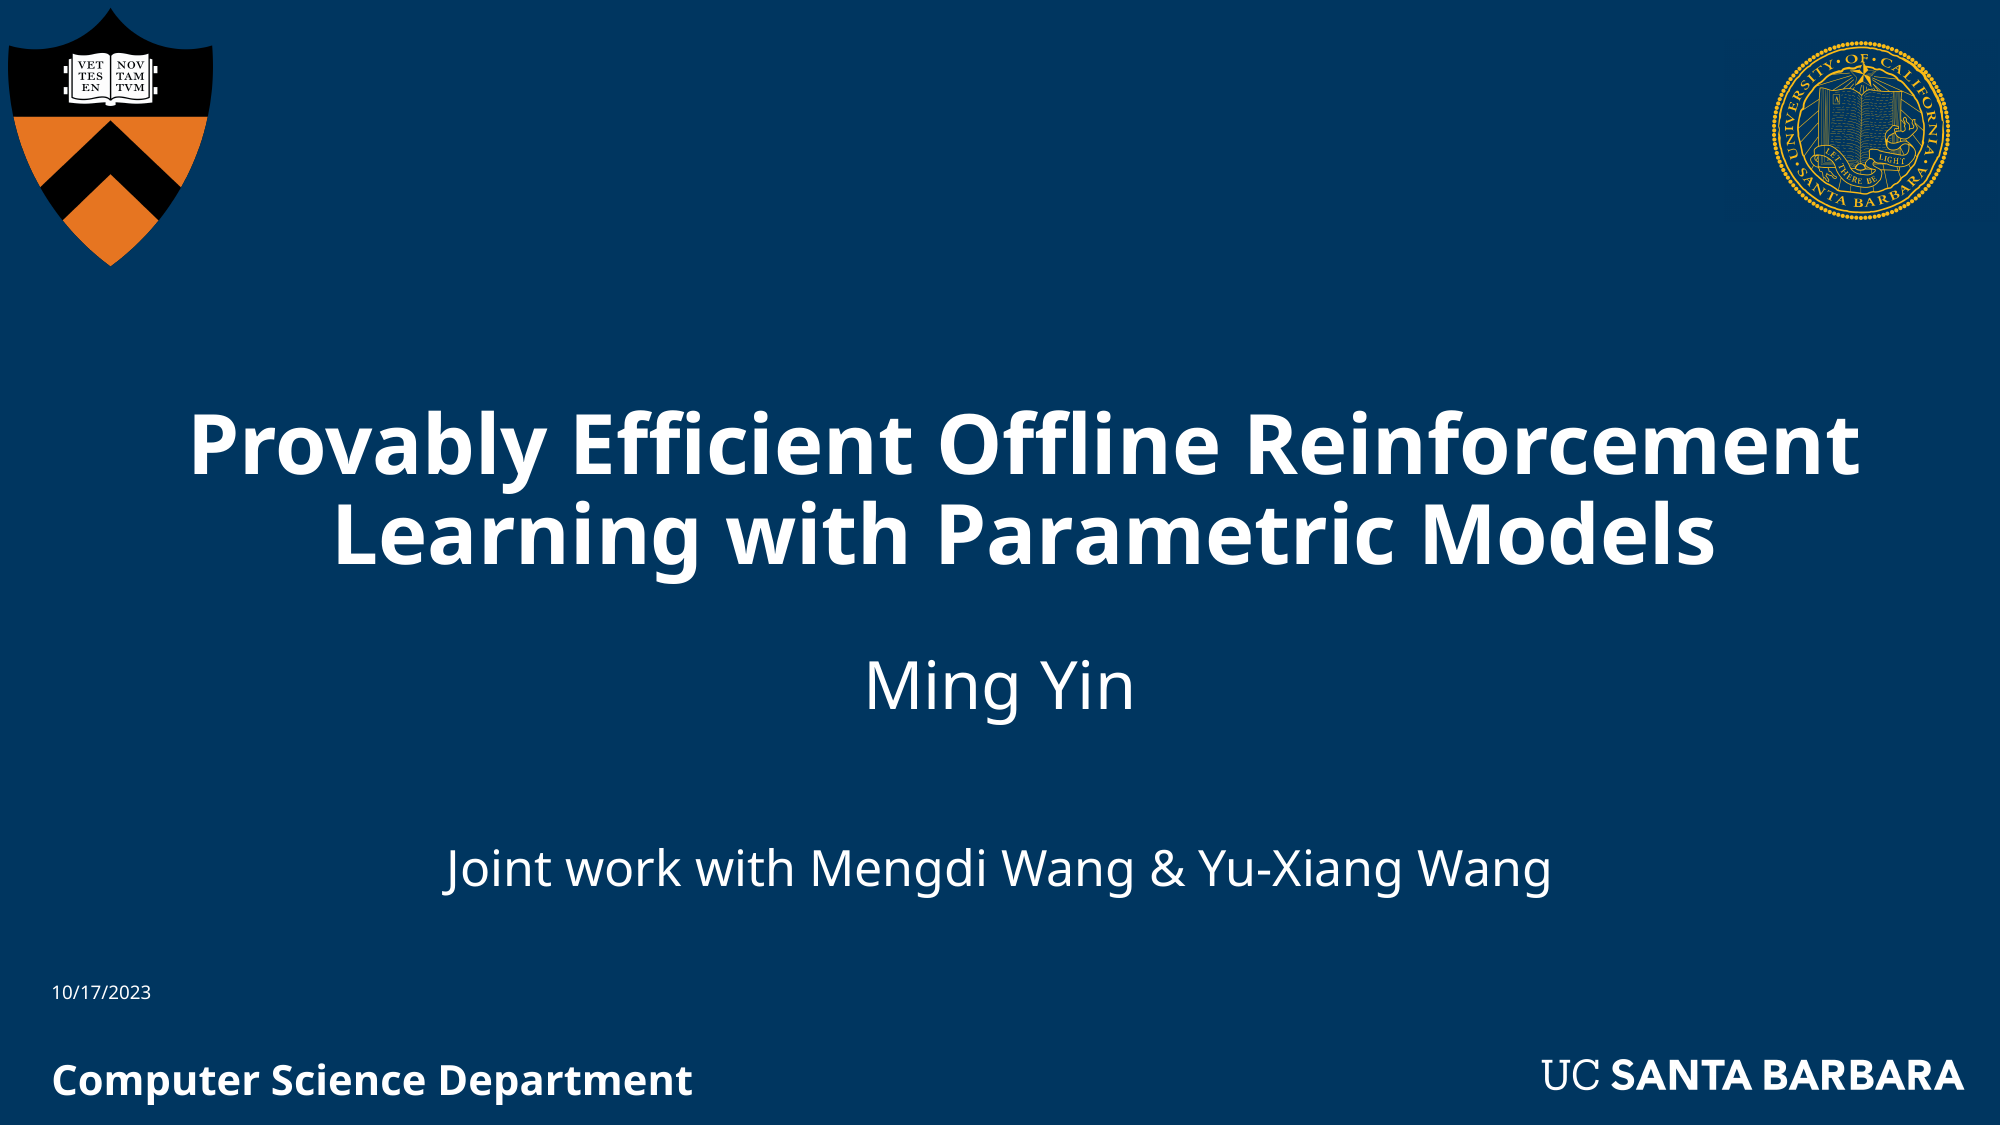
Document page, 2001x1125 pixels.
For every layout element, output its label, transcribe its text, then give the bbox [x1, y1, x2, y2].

text_box Joint work with Mengdi Wang & Yu-Xiang Wang [75, 829, 1925, 909]
subtitle Ming Yin [75, 635, 1925, 743]
picture [1724, 39, 1998, 222]
title Provably Efficient Offline Reinforcement Learning with Parametric Models [75, 267, 1974, 590]
list 10/17/2023 [36, 973, 213, 1019]
list Computer Science Department [36, 1056, 1125, 1102]
picture [1541, 1058, 1965, 1091]
picture [8, 7, 213, 268]
